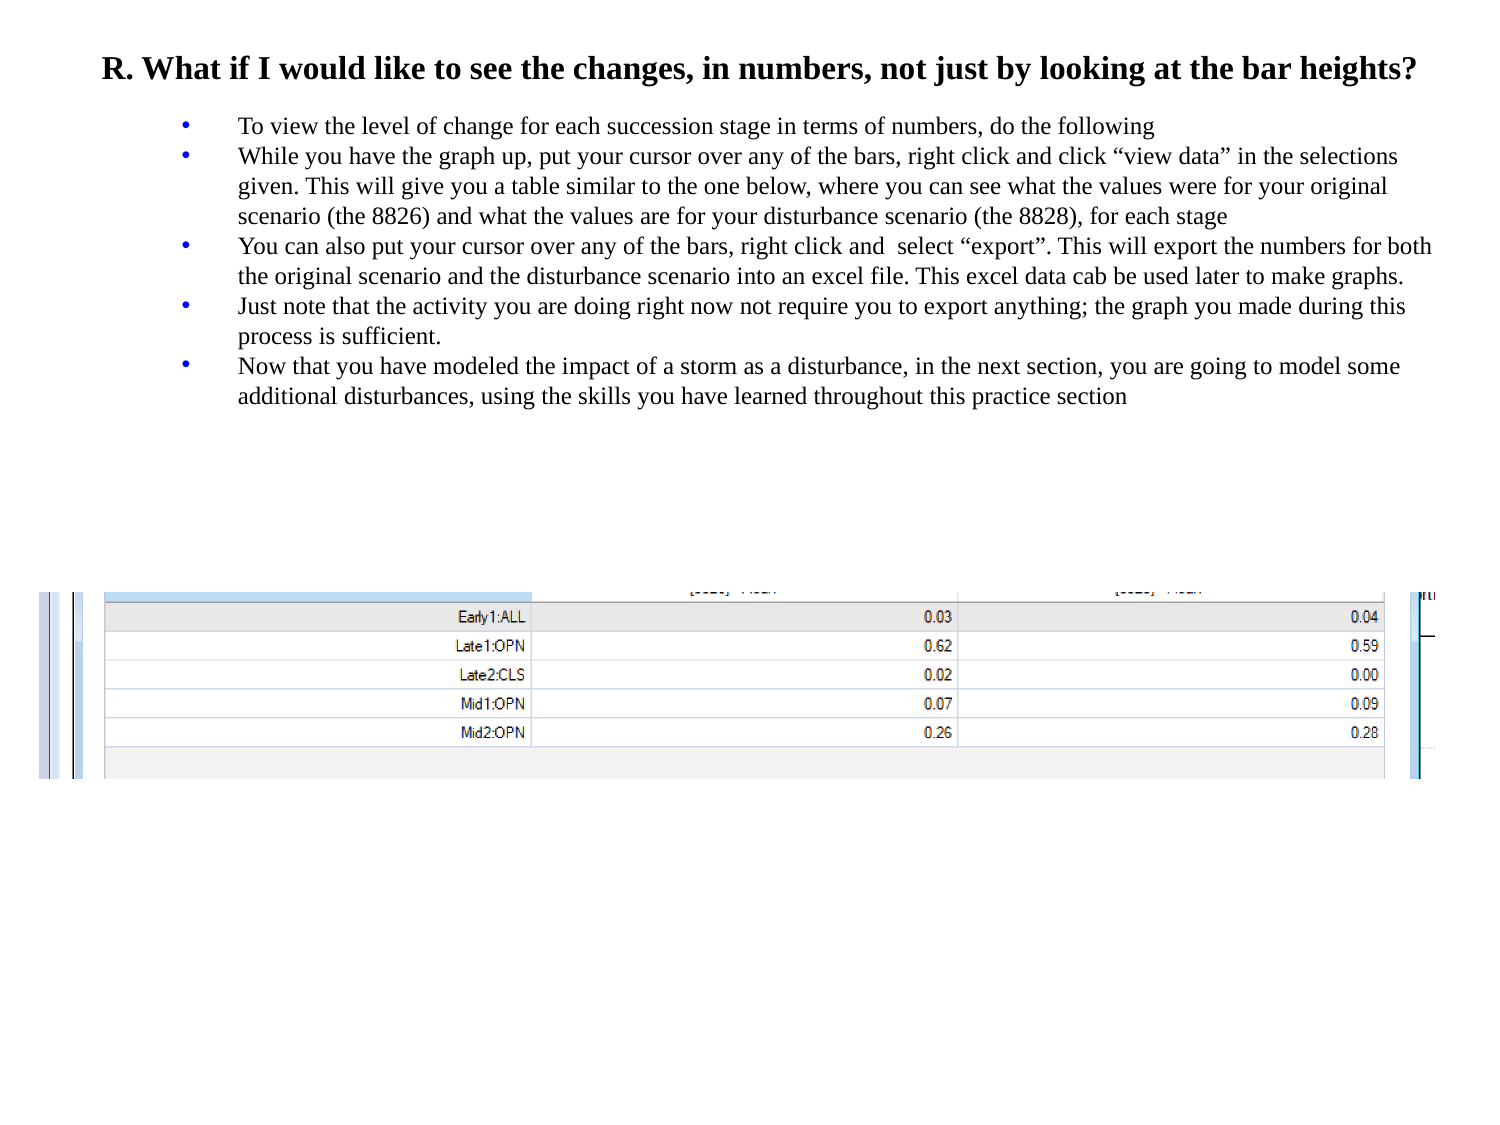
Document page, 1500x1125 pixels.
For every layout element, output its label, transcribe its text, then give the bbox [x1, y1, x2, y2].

text_box R. What if I would like to see the changes, in numbers, not just by looking at the bar heights? [86, 38, 1460, 94]
picture [38, 592, 1436, 779]
text_box To view the level of change for each succession stage in terms of numbers, do the following While you have the graph up, put your cursor over any of the bars, right click and click “view data” in the selections given. This will give you a table similar to the one below, where you can see what the values were for your original scenario (the 8826) and what the values are for your disturbance scenario (the 8828), for each stage You can also put your cursor over any of the bars, right click and select “export”. This will export the numbers for both the original scenario and the disturbance scenario into an excel file. This excel data cab be used later to make graphs. Just note that the activity you are doing right now not require you to export anything; the graph you made during this process is sufficient. Now that you have modeled the impact of a storm as a disturbance, in the next section, you are going to model some additional disturbances, using the skills you have learned throughout this practice section [16, 102, 1453, 417]
